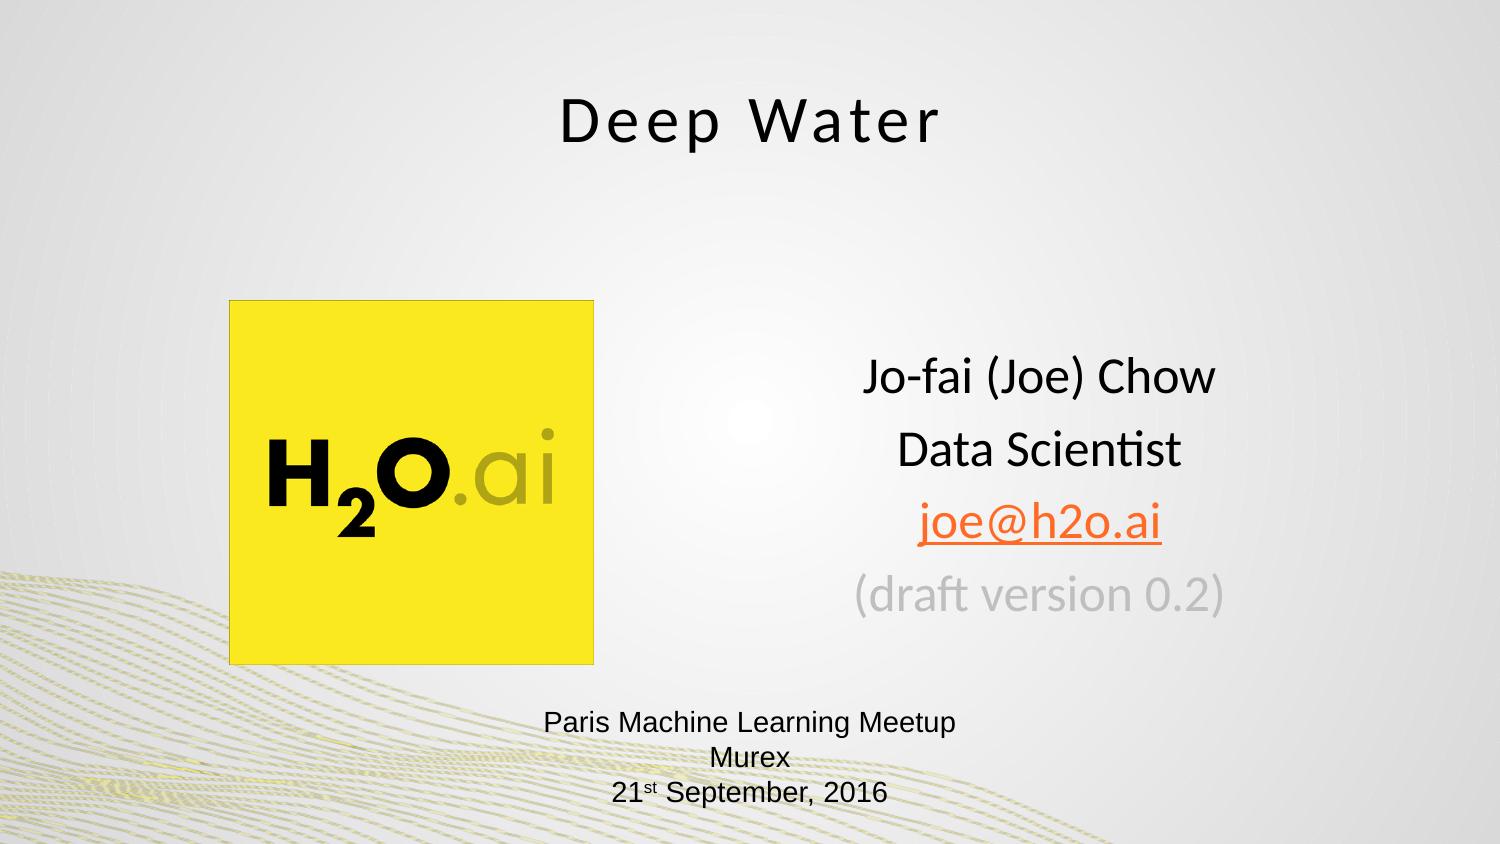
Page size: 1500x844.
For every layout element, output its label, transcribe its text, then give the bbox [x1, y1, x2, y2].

subtitle Jo-fai (Joe) Chow Data Scientist joe@h2o.ai (draft version 0.2) [691, 334, 1388, 632]
title Deep Water [112, 38, 1388, 195]
picture [0, 300, 1224, 844]
text_box Paris Machine Learning Meetup Murex 21st September, 2016 [465, 696, 1035, 816]
